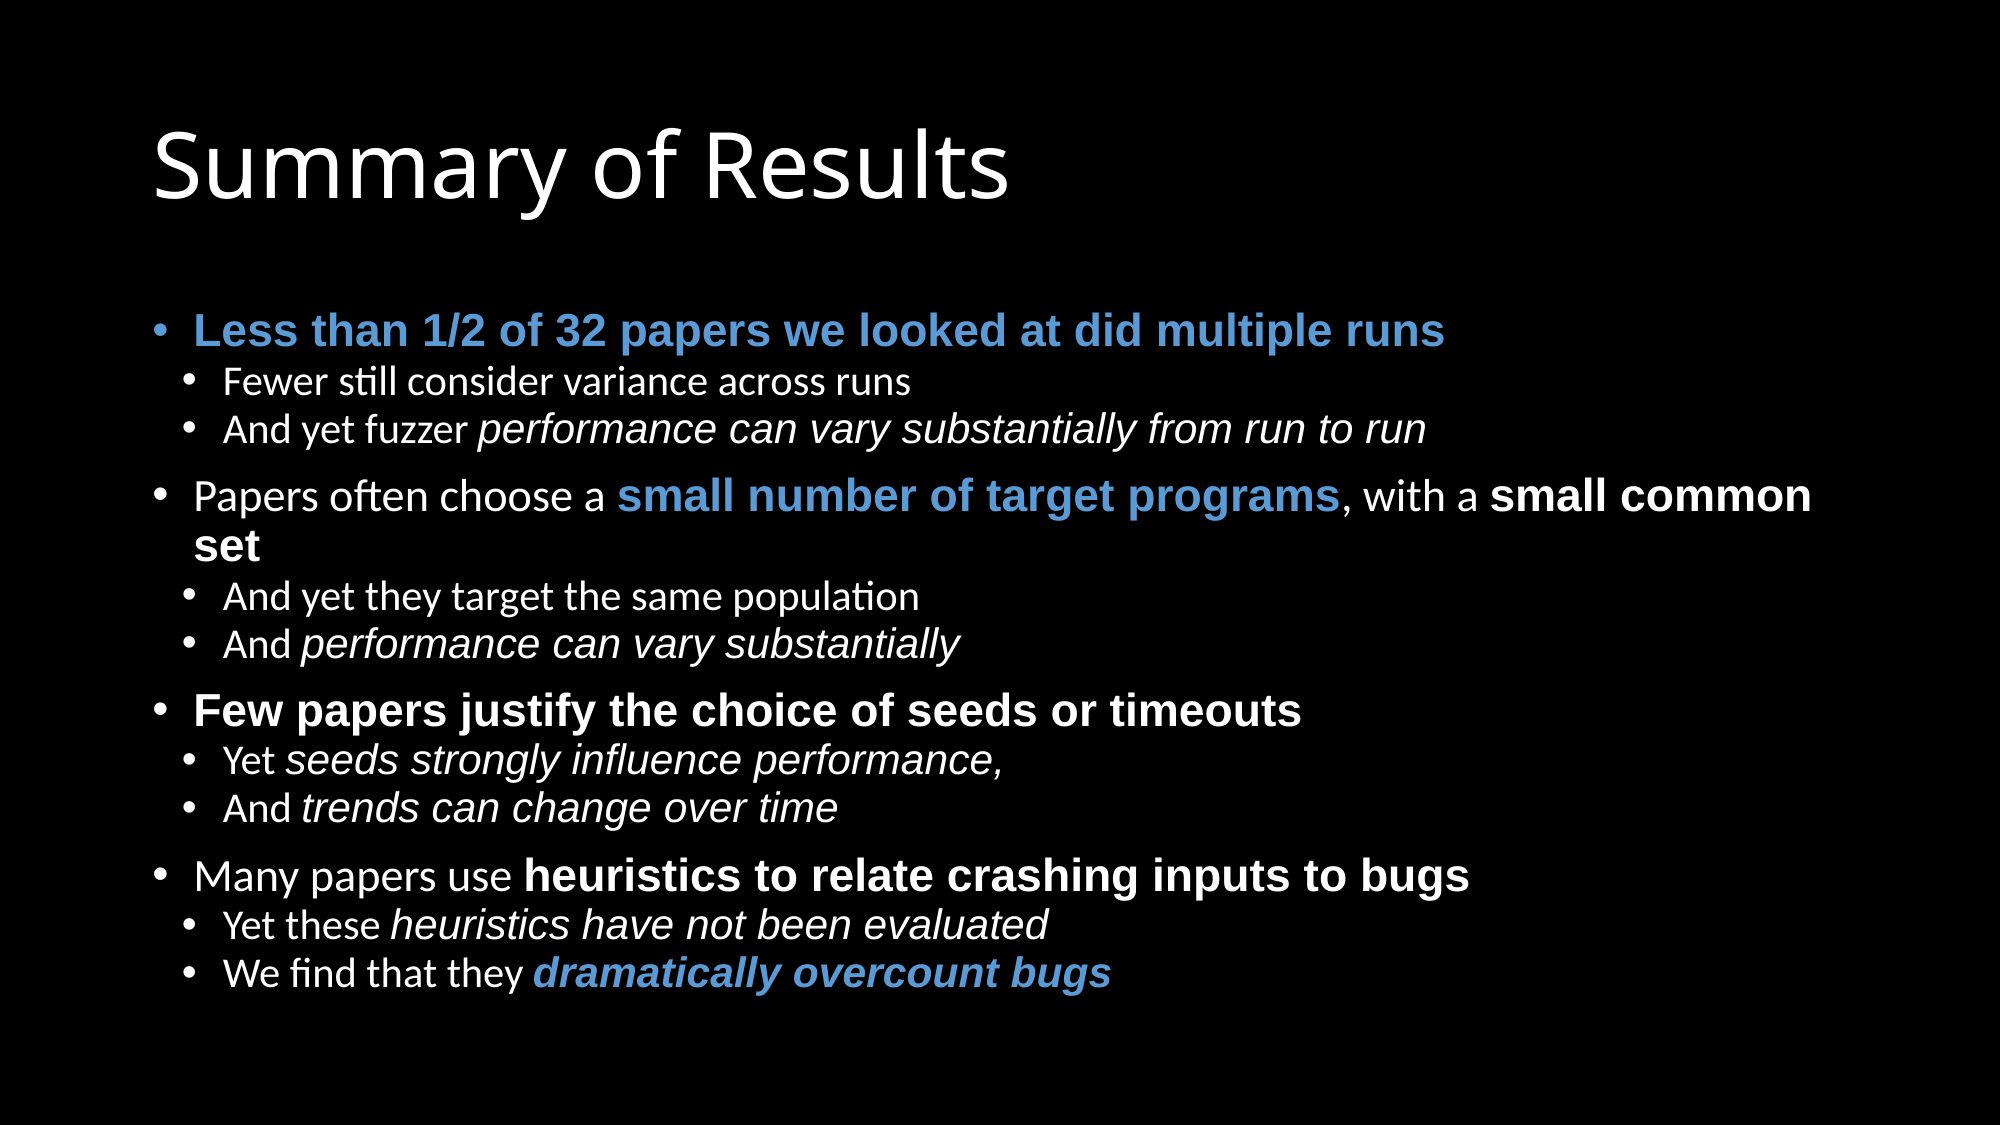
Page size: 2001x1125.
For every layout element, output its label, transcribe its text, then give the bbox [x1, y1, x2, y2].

list Less than 1/2 of 32 papers we looked at did multiple runs Fewer still consider variance across runs And yet fuzzer performance can vary substantially from run to run Papers often choose a small number of target programs, with a small common set And yet they target the same population And performance can vary substantially Few papers justify the choice of seeds or timeouts Yet seeds strongly influence performance, And trends can change over time Many papers use heuristics to relate crashing inputs to bugs Yet these heuristics have not been evaluated We find that they dramatically overcount bugs [137, 299, 1863, 1014]
title Summary of Results [137, 59, 1863, 278]
